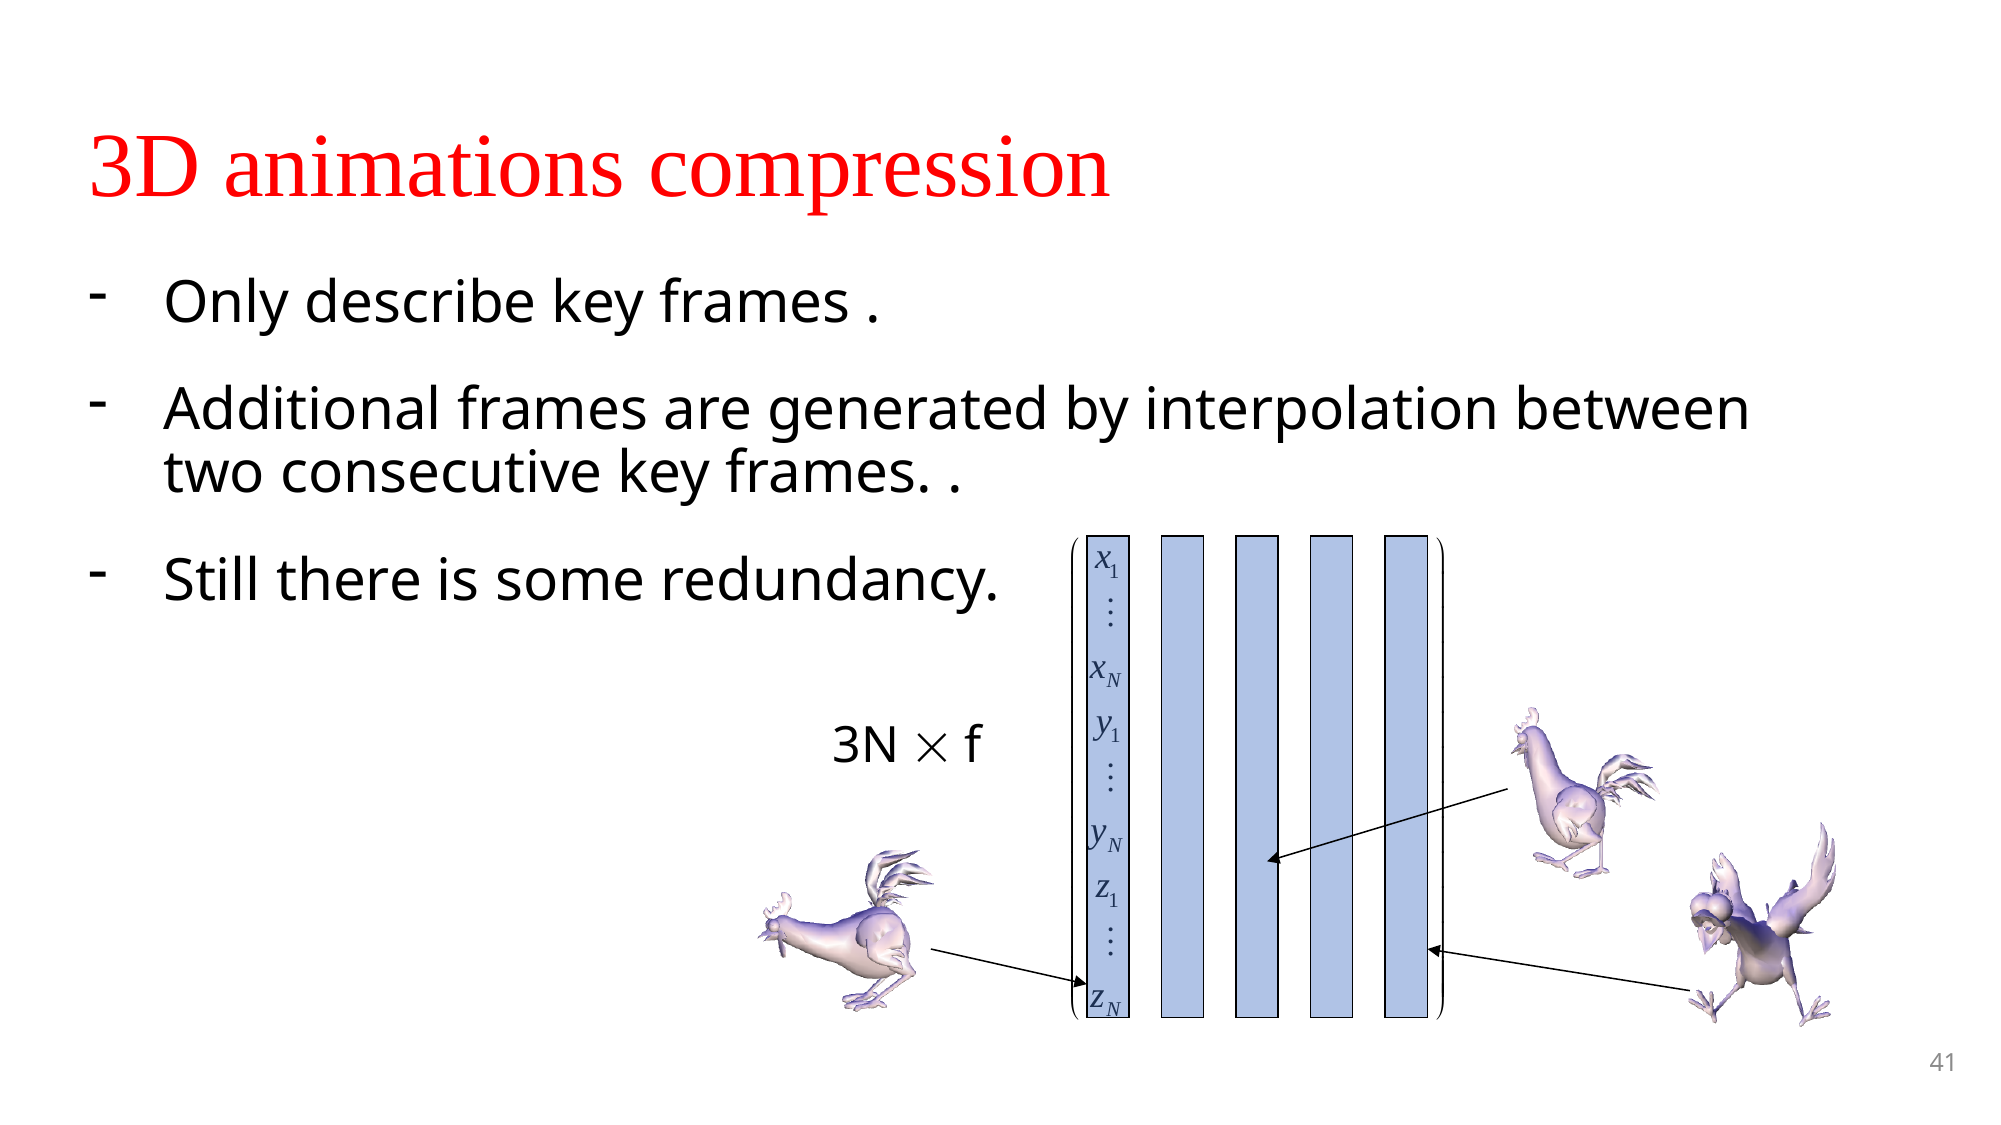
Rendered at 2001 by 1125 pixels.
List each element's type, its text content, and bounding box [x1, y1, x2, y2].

text_box 3N  f [818, 704, 998, 780]
picture [753, 846, 936, 1013]
picture [1685, 818, 1838, 1029]
title 3D animations compression [68, 97, 1932, 223]
picture [1507, 704, 1663, 882]
slide_number 41 [1853, 1019, 1974, 1106]
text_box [1063, 529, 1454, 1029]
